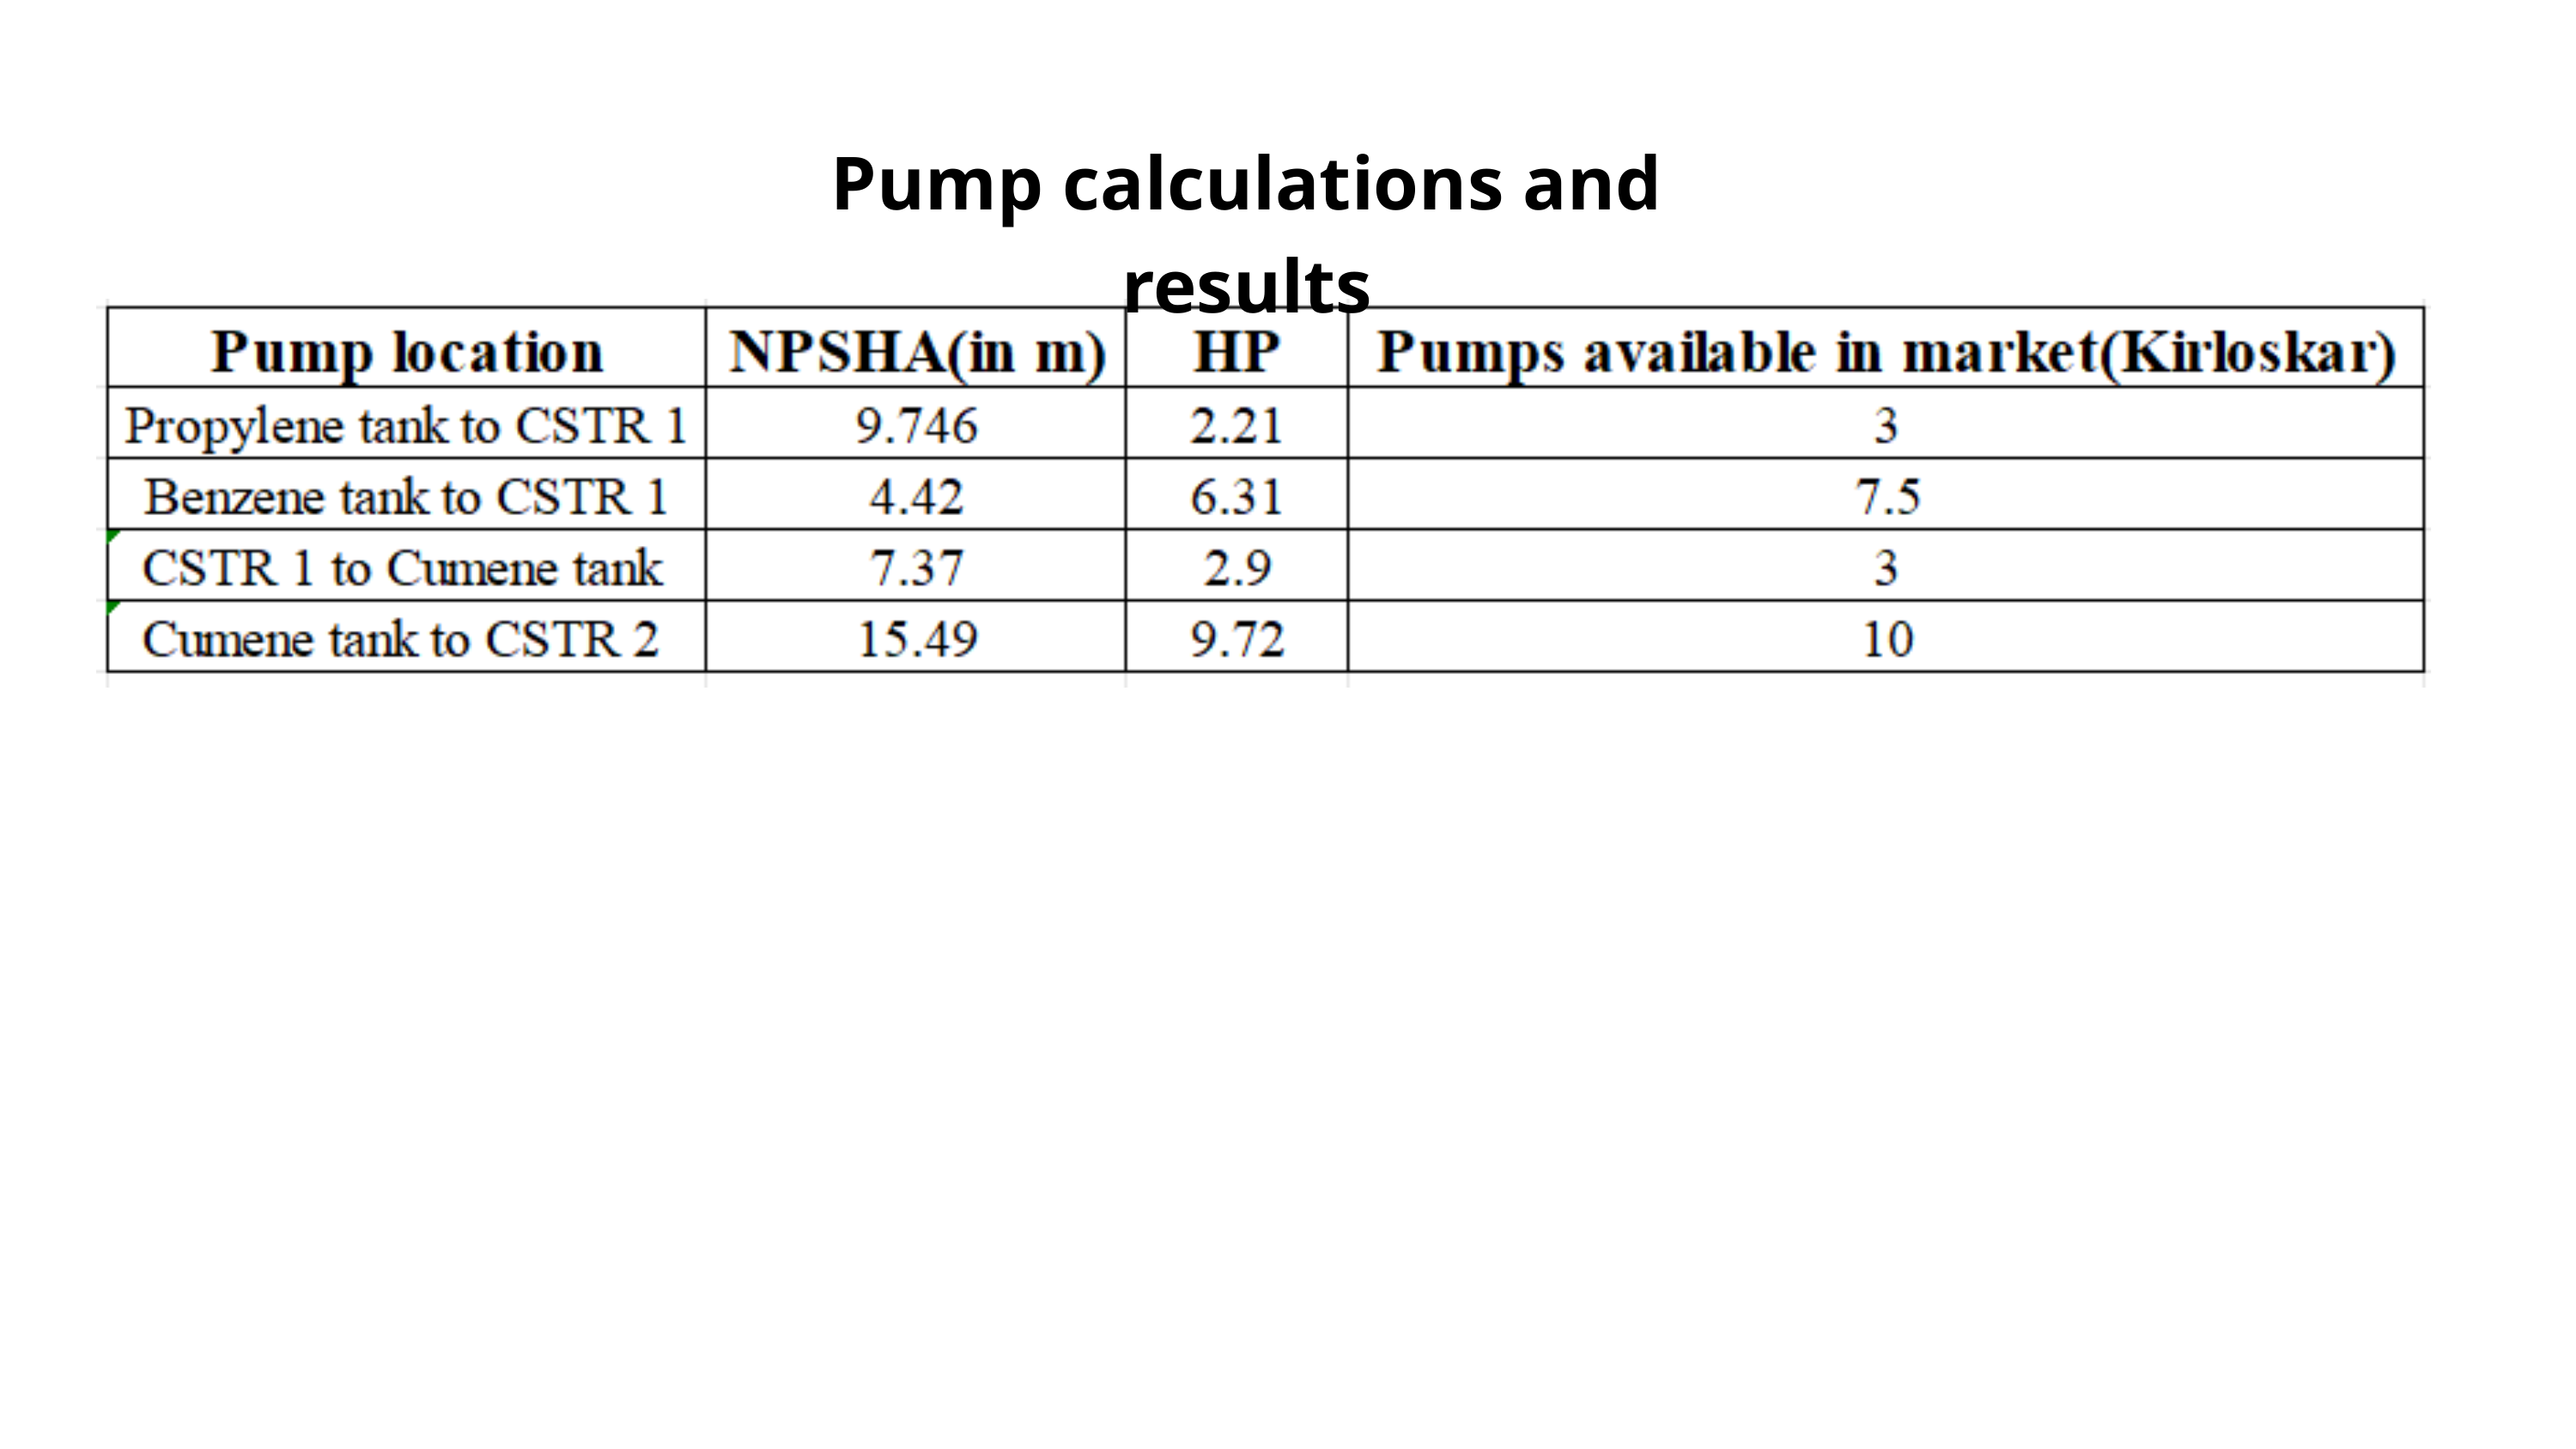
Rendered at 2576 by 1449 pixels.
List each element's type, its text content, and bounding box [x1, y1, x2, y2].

text_box Pump calculations and results [796, 122, 1698, 328]
text_box [96, 299, 2432, 688]
